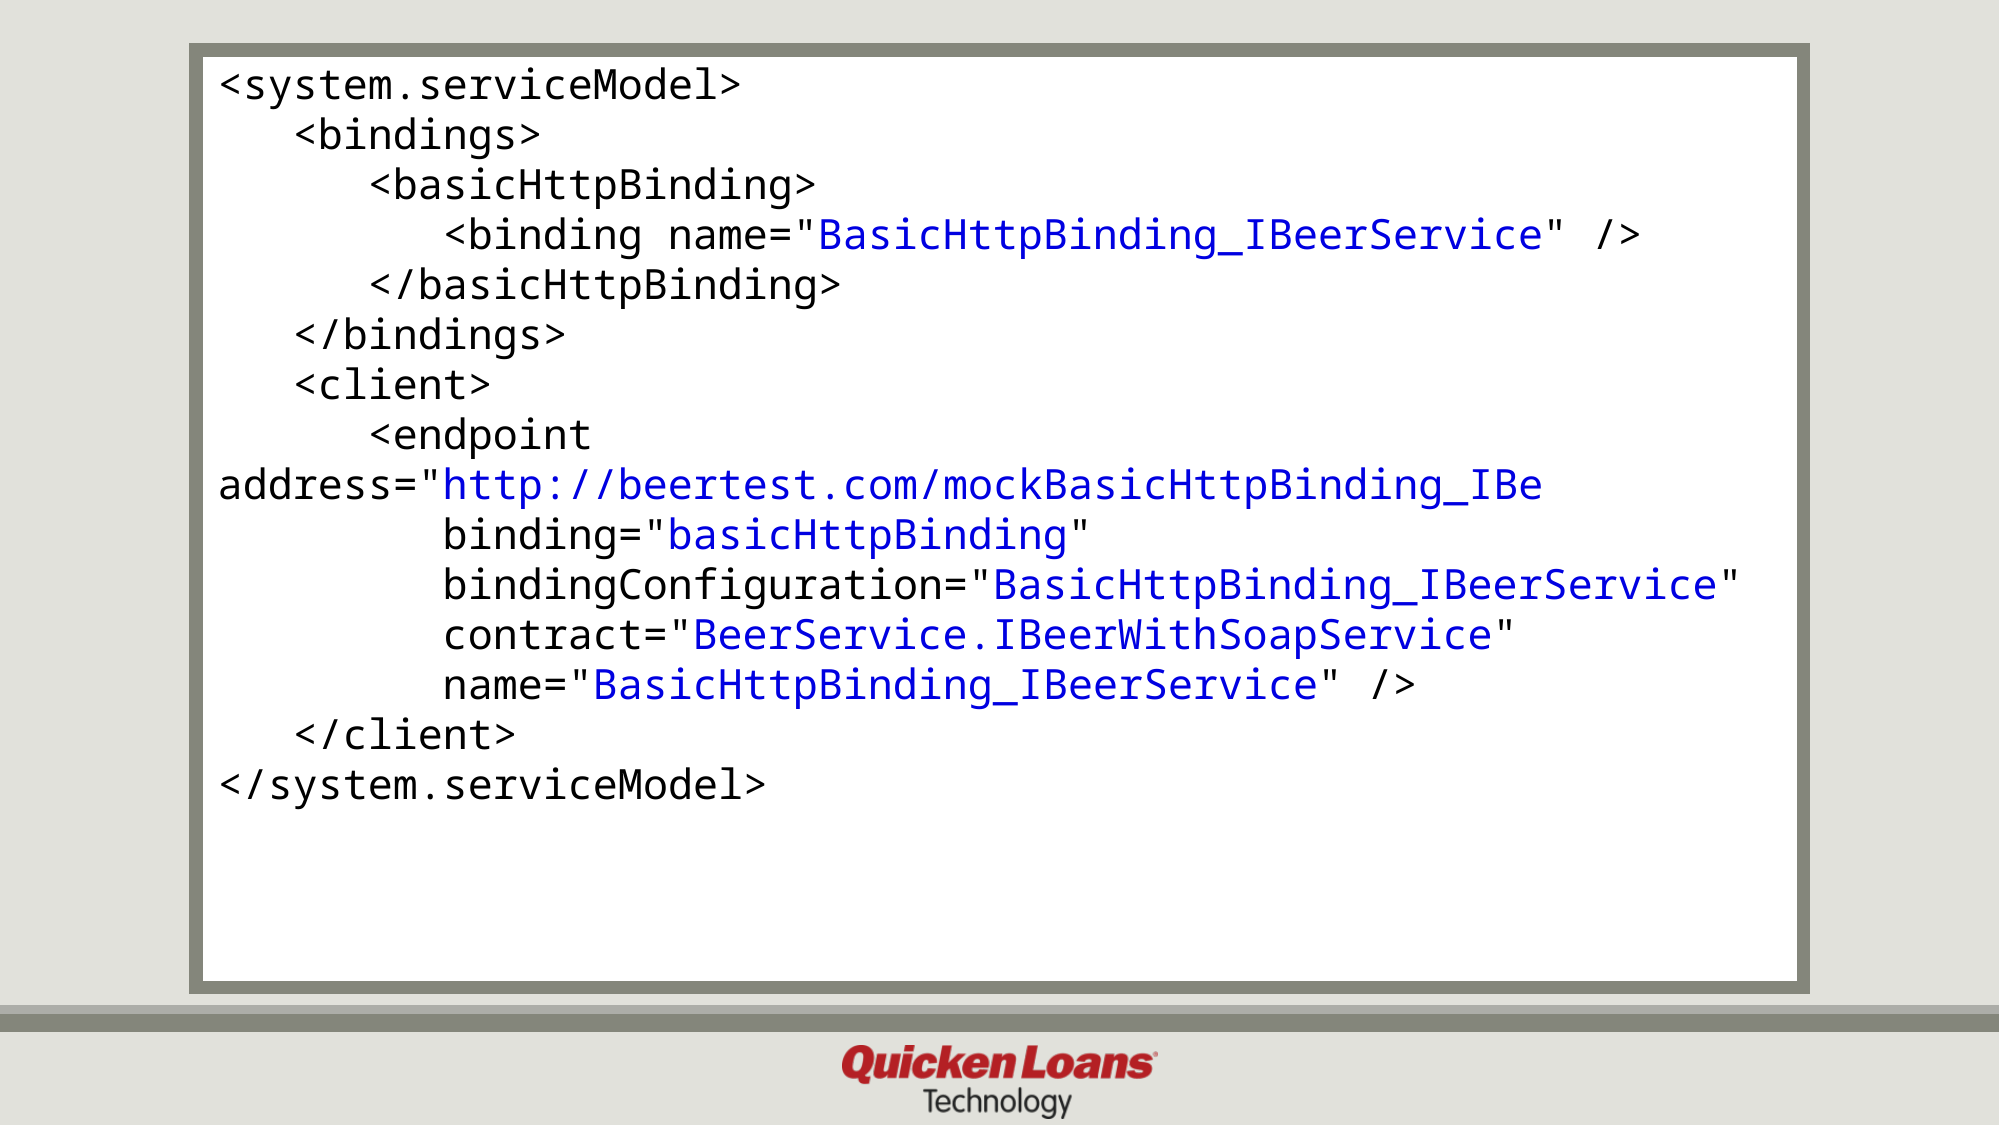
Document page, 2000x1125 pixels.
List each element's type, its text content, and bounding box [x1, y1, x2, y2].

picture [842, 1045, 1158, 1119]
text_box [195, 50, 1804, 988]
text_box <system.serviceModel> <bindings> <basicHttpBinding> <binding name="BasicHttpBinding_IBeerService" /> </basicHttpBinding> </bindings> <client> <endpoint address="http://beertest.com/mockBasicHttpBinding_IBe binding="basicHttpBinding" bindingConfiguration="BasicHttpBinding_IBeerService" contract="BeerService.IBeerWithSoapService" name="BasicHttpBinding_IBeerService" /> </client> </system.serviceModel> [202, 50, 1825, 816]
